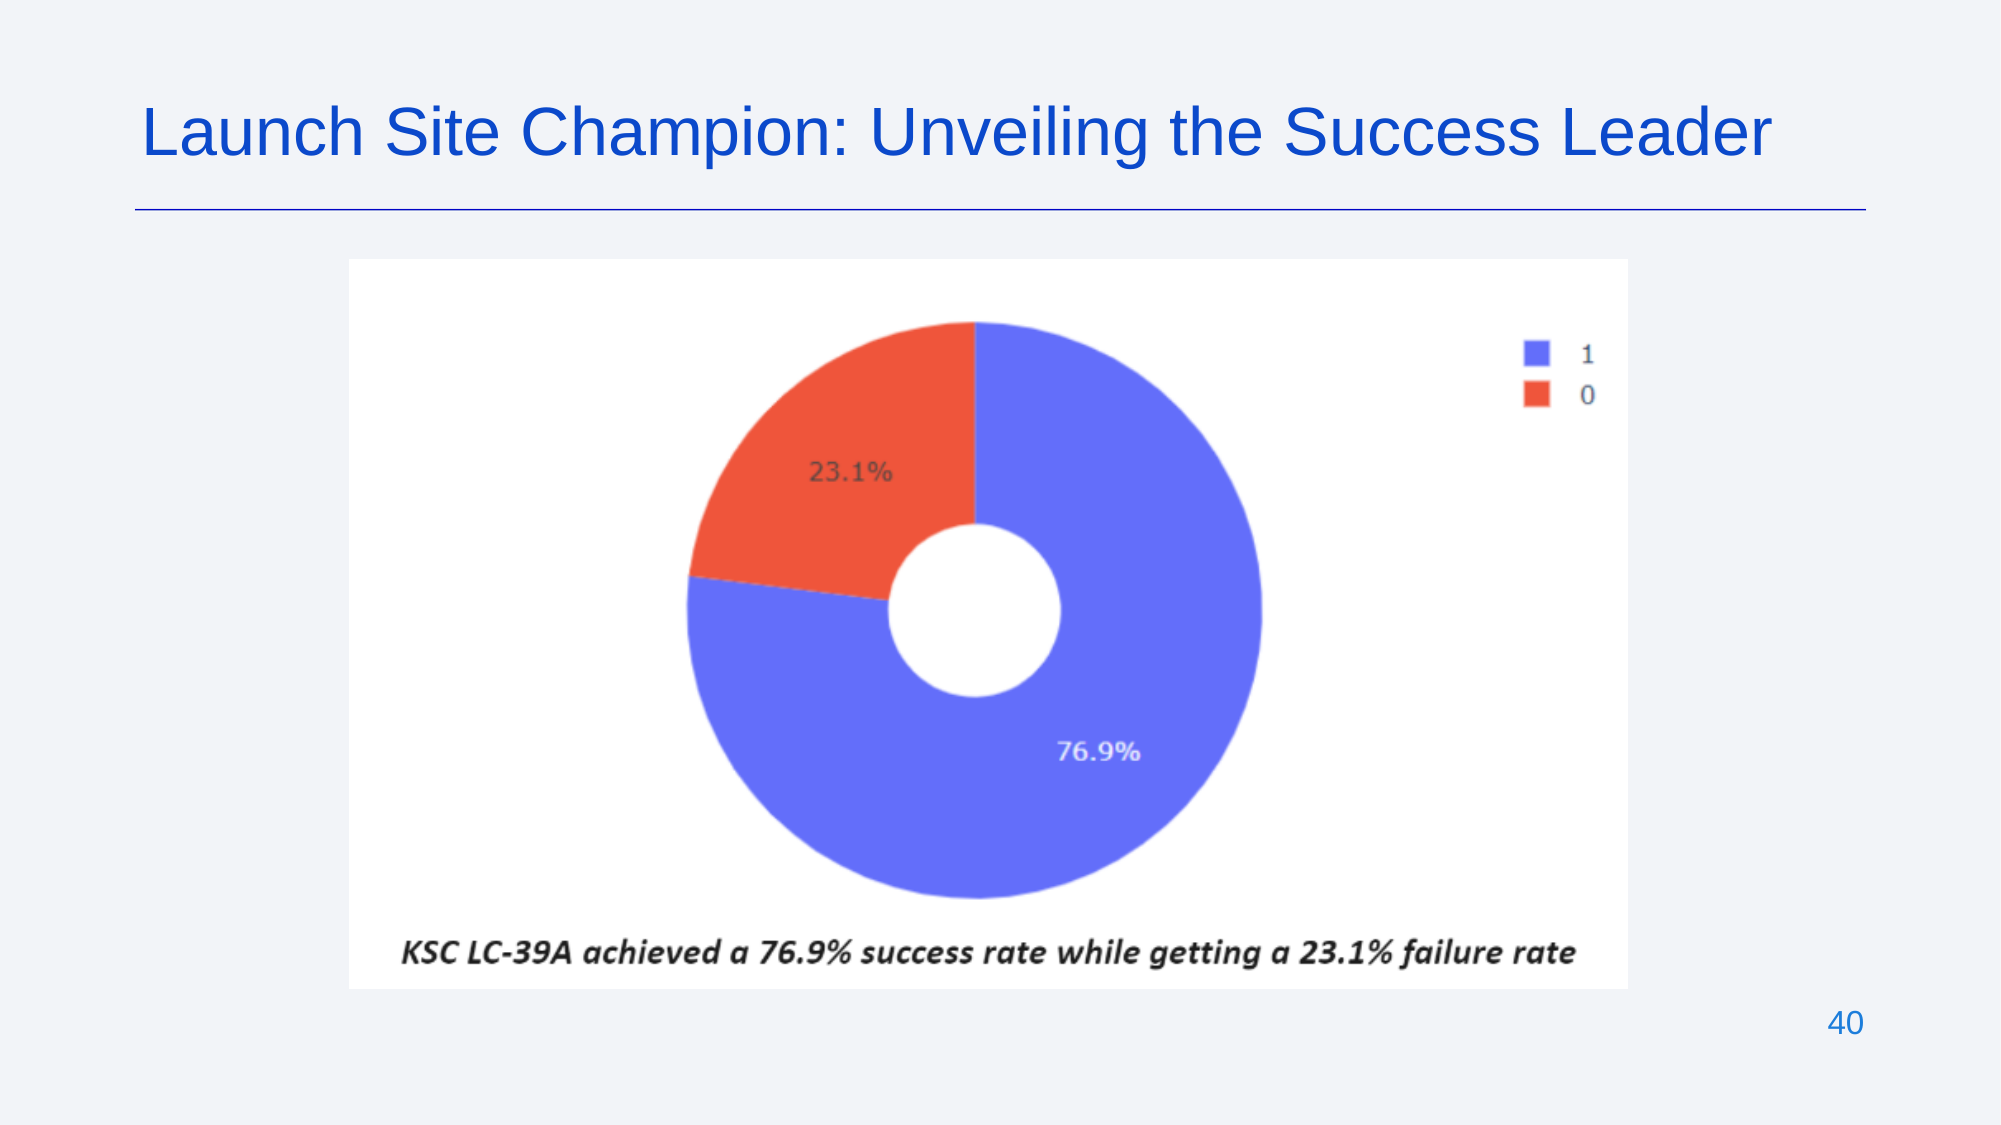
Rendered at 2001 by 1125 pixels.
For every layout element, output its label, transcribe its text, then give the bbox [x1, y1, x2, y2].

slide_number ‹#› [1429, 988, 1880, 1055]
picture [0, 0, 2001, 1125]
text_box Launch Site Champion: Unveiling the Success Leader [126, 88, 1852, 179]
